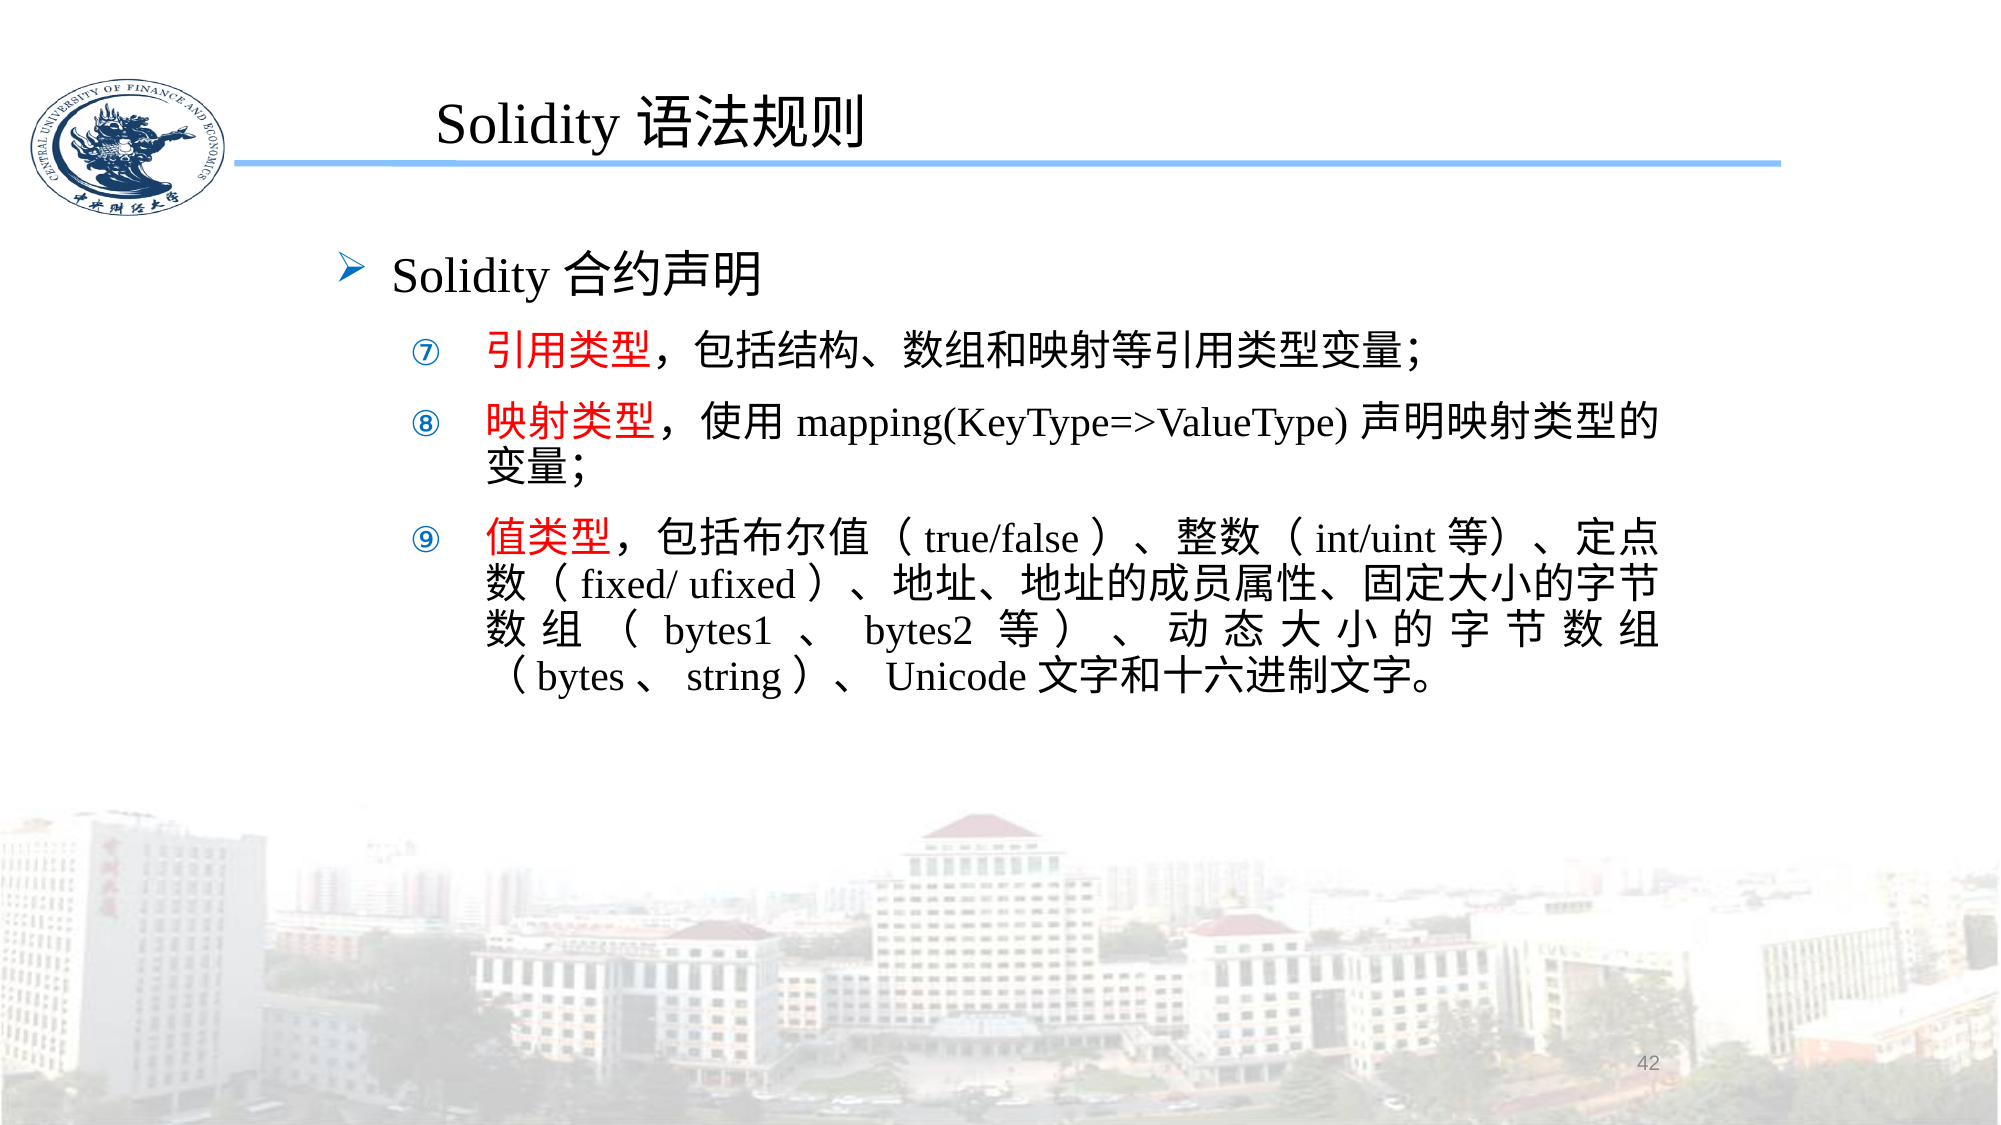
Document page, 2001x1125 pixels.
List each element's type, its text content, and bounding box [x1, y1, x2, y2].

picture [0, 785, 2000, 1125]
text_box Solidity语法规则 [421, 78, 883, 163]
text_box Solidity合约声明 引用类型，包括结构、数组和映射等引用类型变量； 映射类型，使用mapping(KeyType=>ValueType)声明映射类型的变量； 值类型，包括布尔值（true/false）、整数（int/uint等）、定点数（fixed/ ufixed）、地址、地址的成员属性、固定大小的字节数组（bytes1、bytes2等）、动态大小的字节数组（bytes、string）、Unicode文字和十六进制文字。 [319, 234, 1676, 707]
slide_number 42 [1325, 1024, 1675, 1100]
picture [0, 46, 266, 246]
